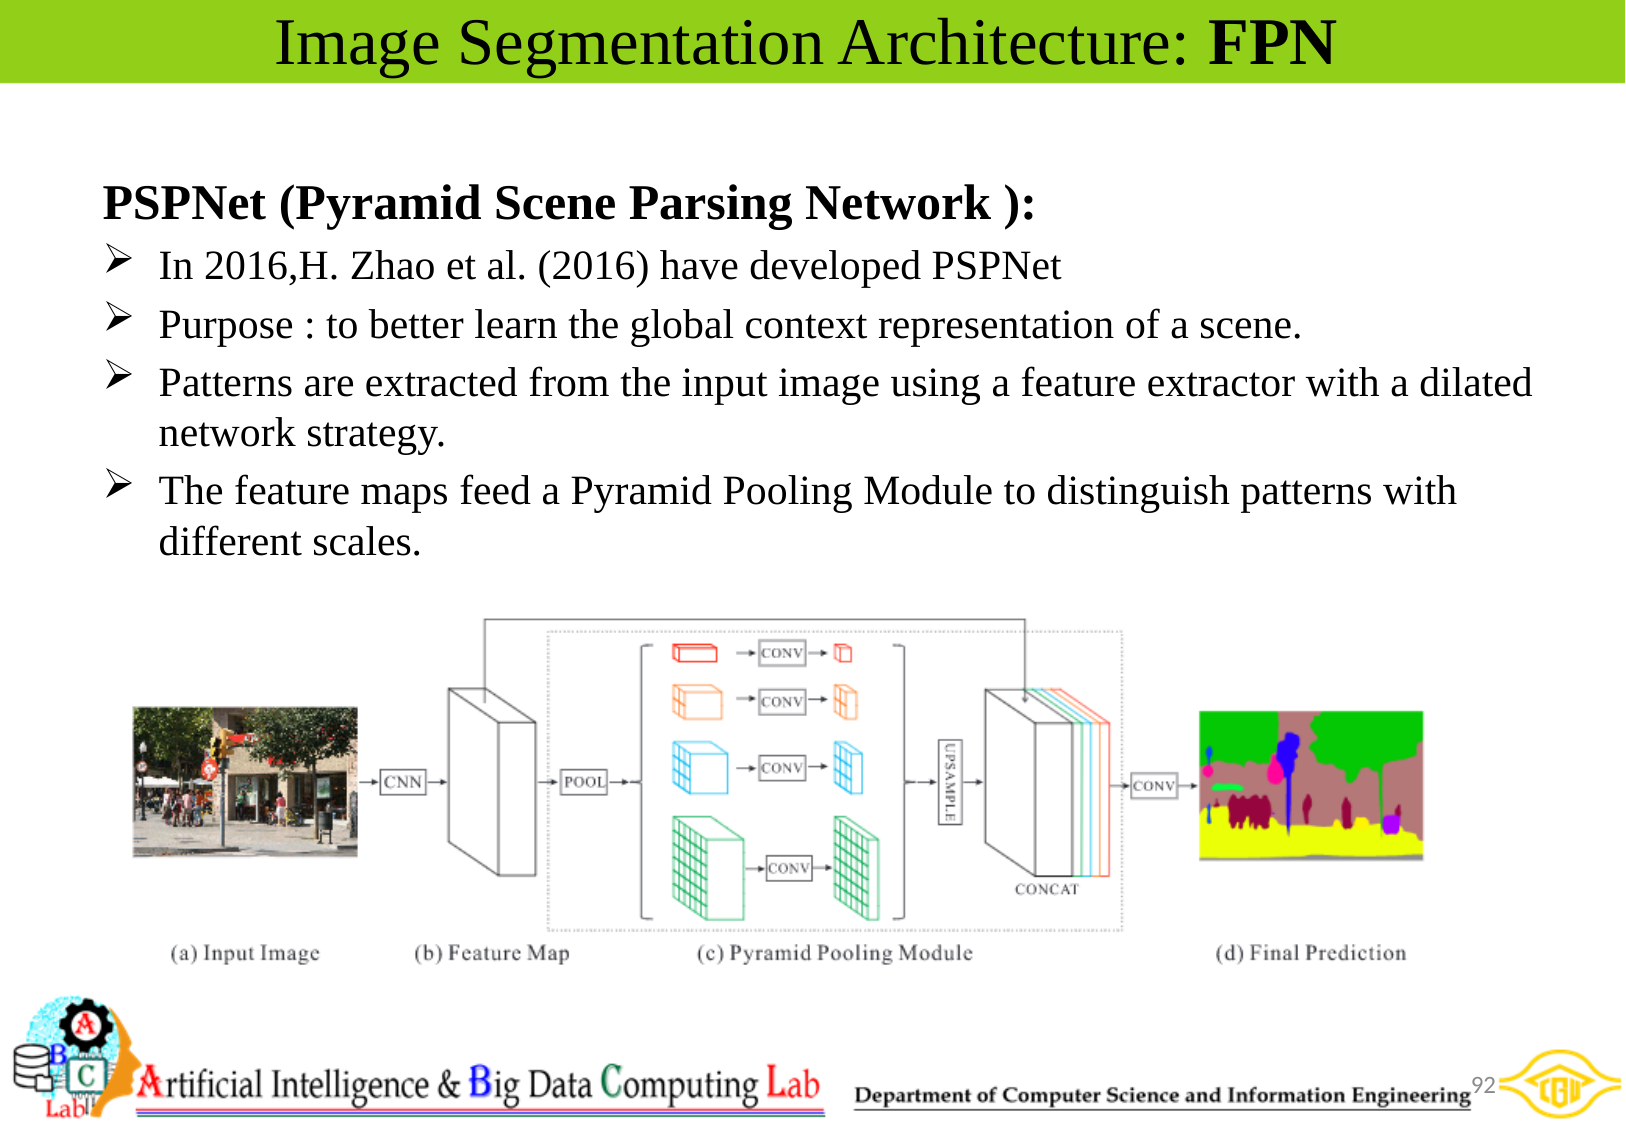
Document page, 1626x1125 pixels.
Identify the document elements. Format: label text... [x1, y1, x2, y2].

title Image Segmentation Architecture: FPN [75, 0, 1538, 75]
slide_number 92 [1436, 1053, 1512, 1114]
picture [0, 0, 1626, 1125]
list PSPNet (Pyramid Scene Parsing Network ): In 2016,H. Zhao et al. (2016) have developed PSPNet Purpose : to better learn the global context representation of a scene. Patterns are extracted from the input image using a feature extractor with a dilated network strategy. The feature maps feed a Pyramid Pooling Module to distinguish patterns with different scales. [87, 162, 1550, 875]
